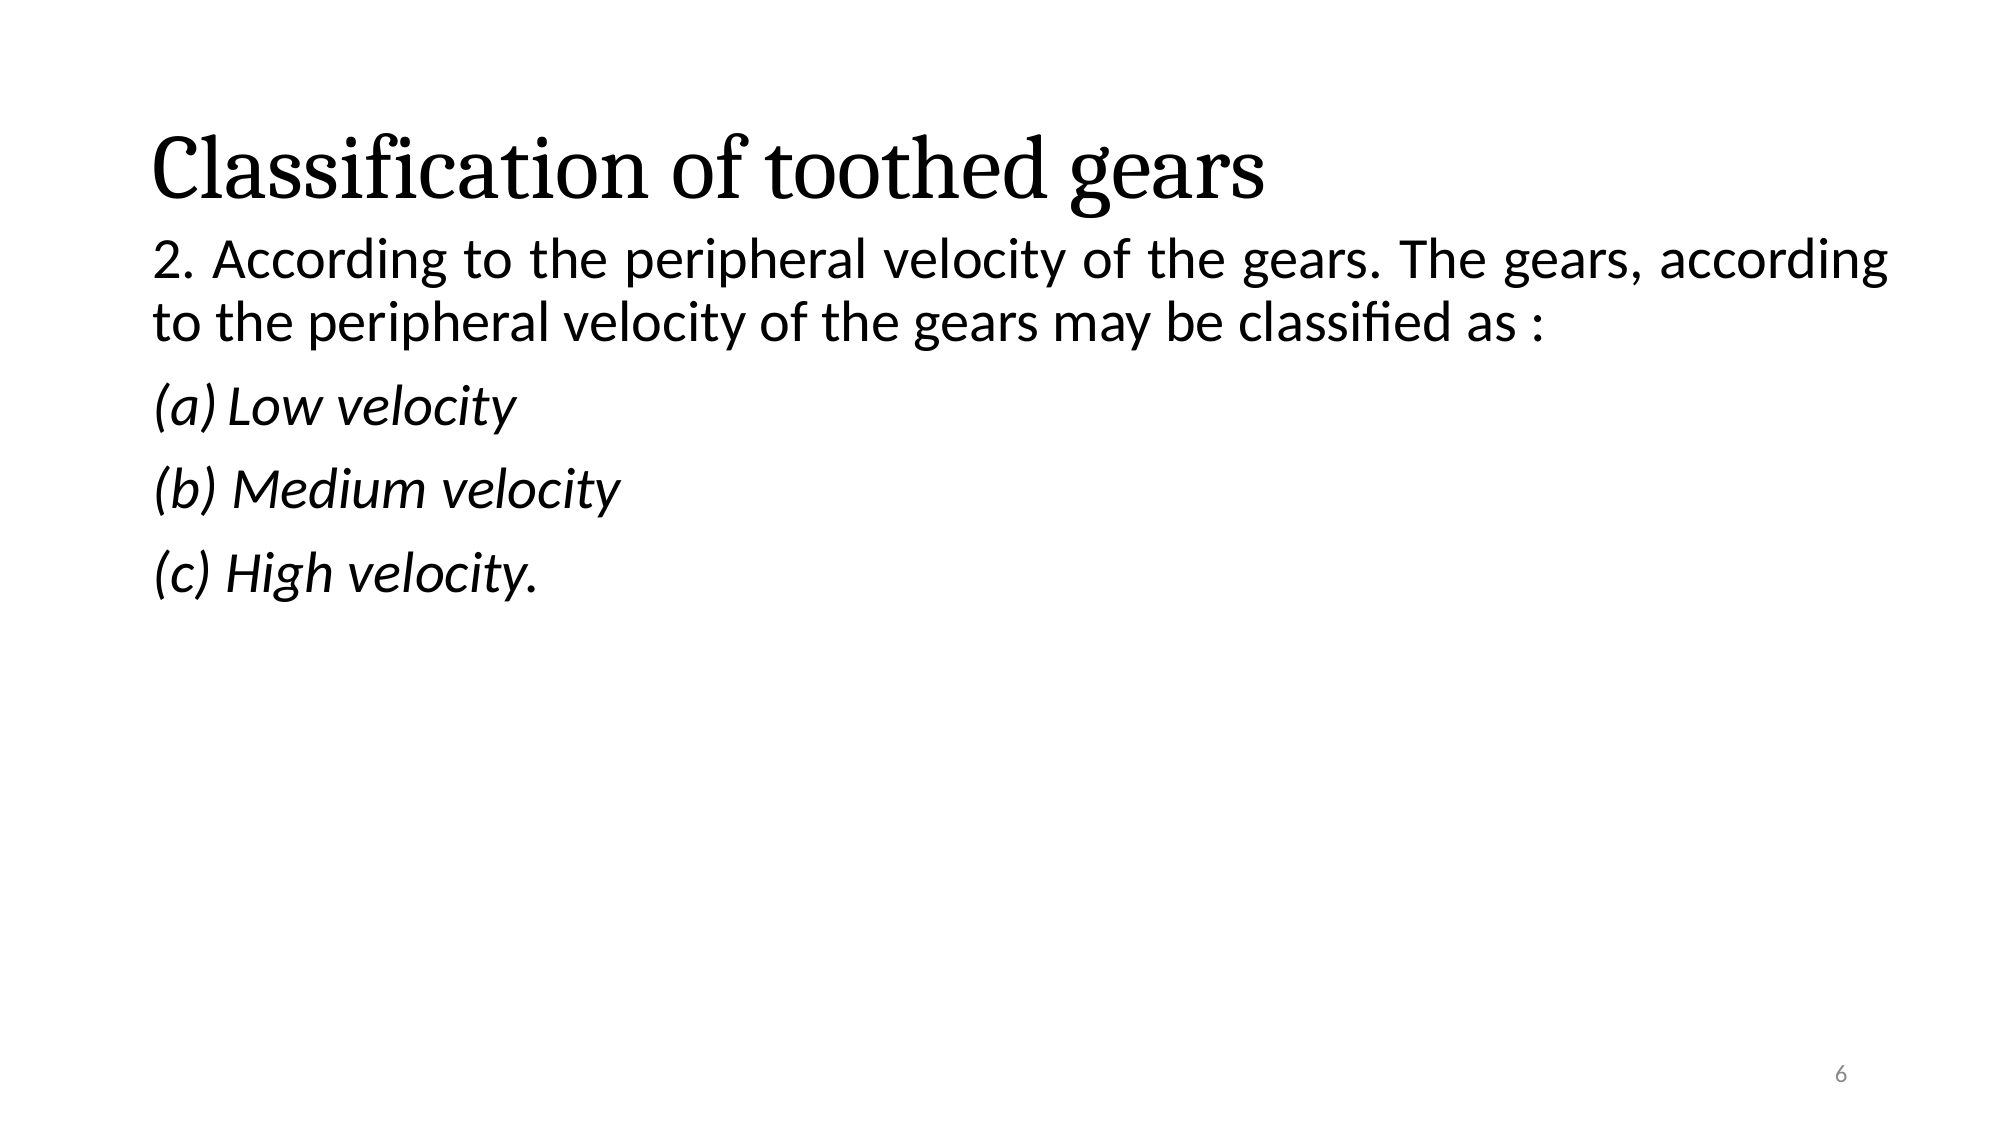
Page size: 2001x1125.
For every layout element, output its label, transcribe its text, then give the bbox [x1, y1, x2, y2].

title Classification of toothed gears [137, 59, 1863, 220]
slide_number 6 [1412, 1042, 1863, 1103]
list 2. According to the peripheral velocity of the gears. The gears, according to the peripheral velocity of the gears may be classified as : Low velocity (b) Medium velocity (c) High velocity. [137, 220, 1905, 991]
